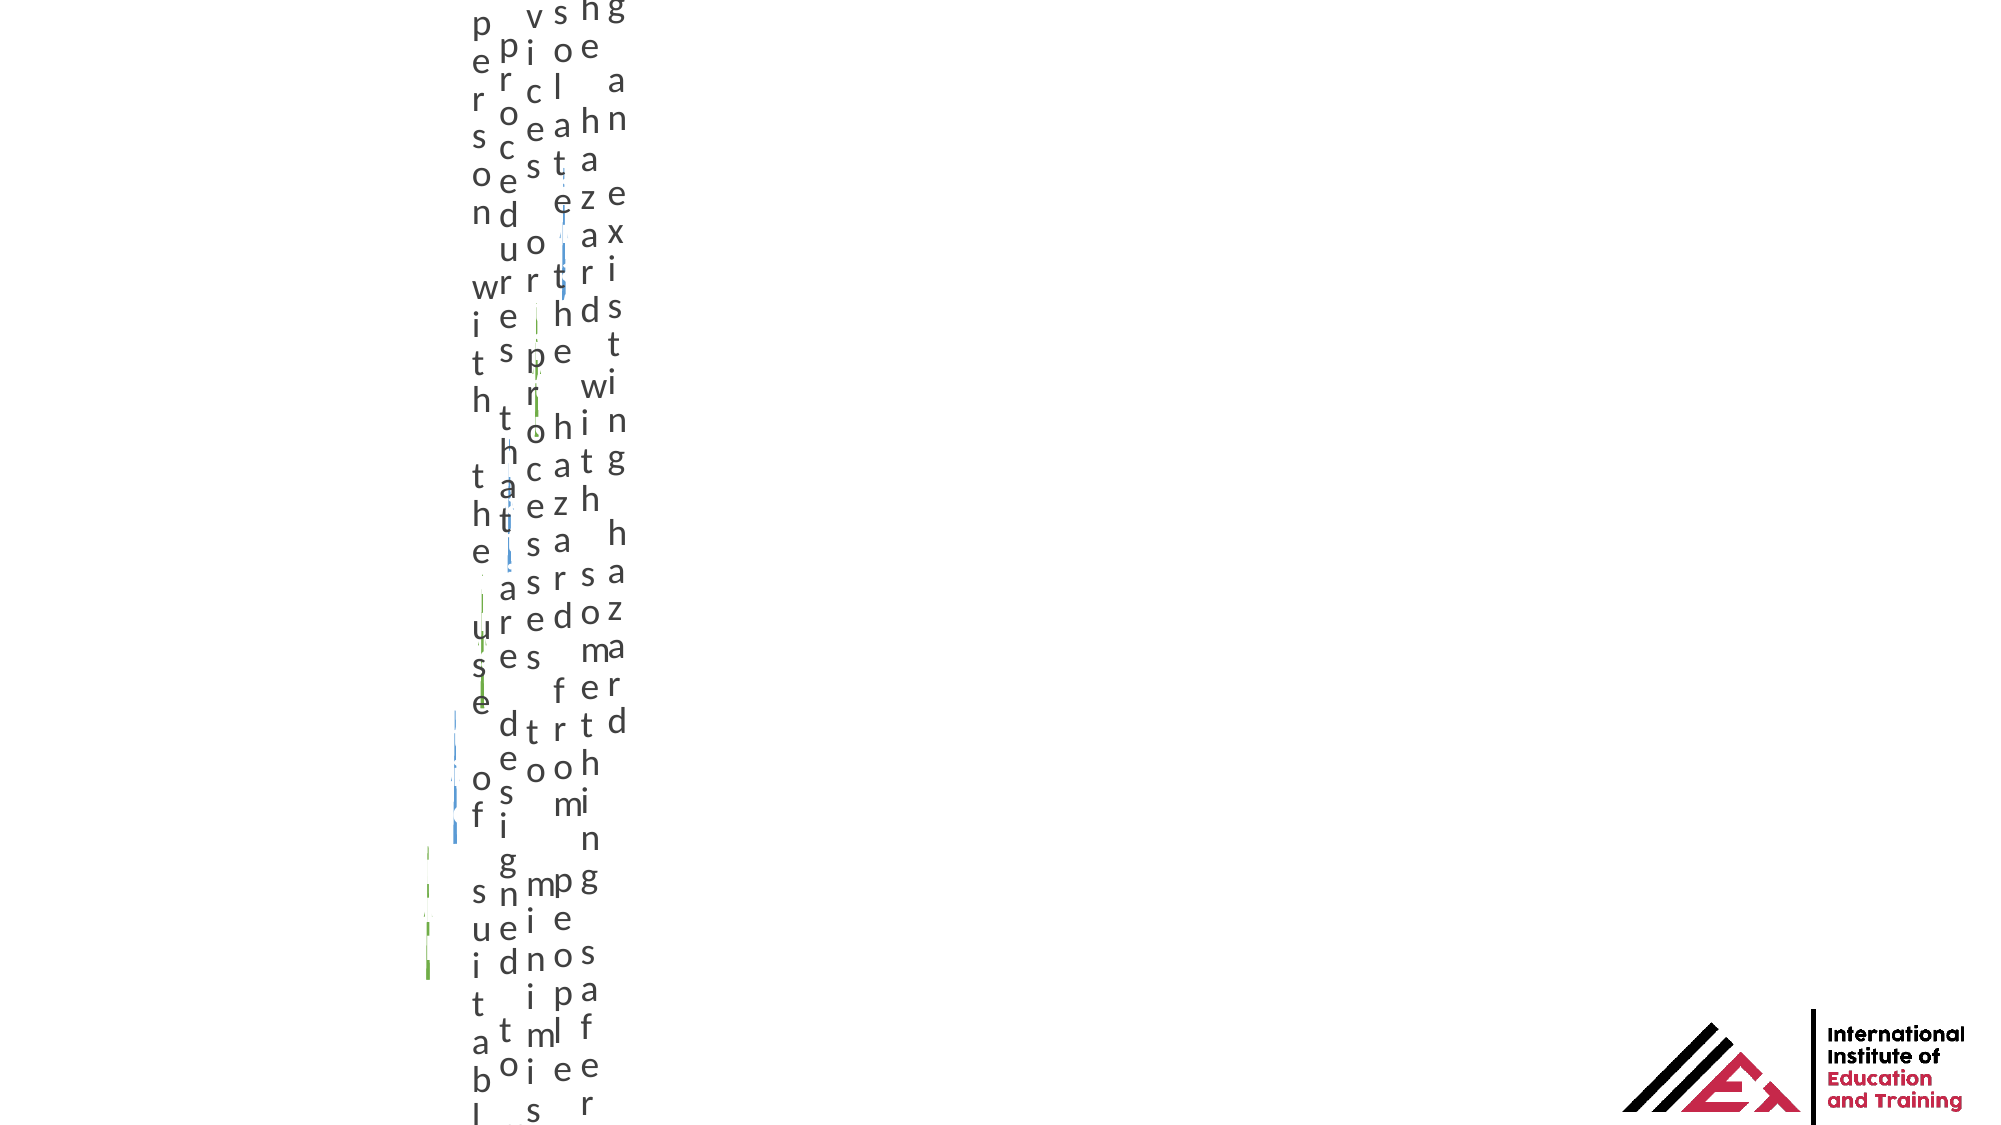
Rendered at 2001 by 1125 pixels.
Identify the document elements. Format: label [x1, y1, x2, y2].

picture [1621, 1009, 1964, 1125]
text_box [110, 184, 1788, 1000]
